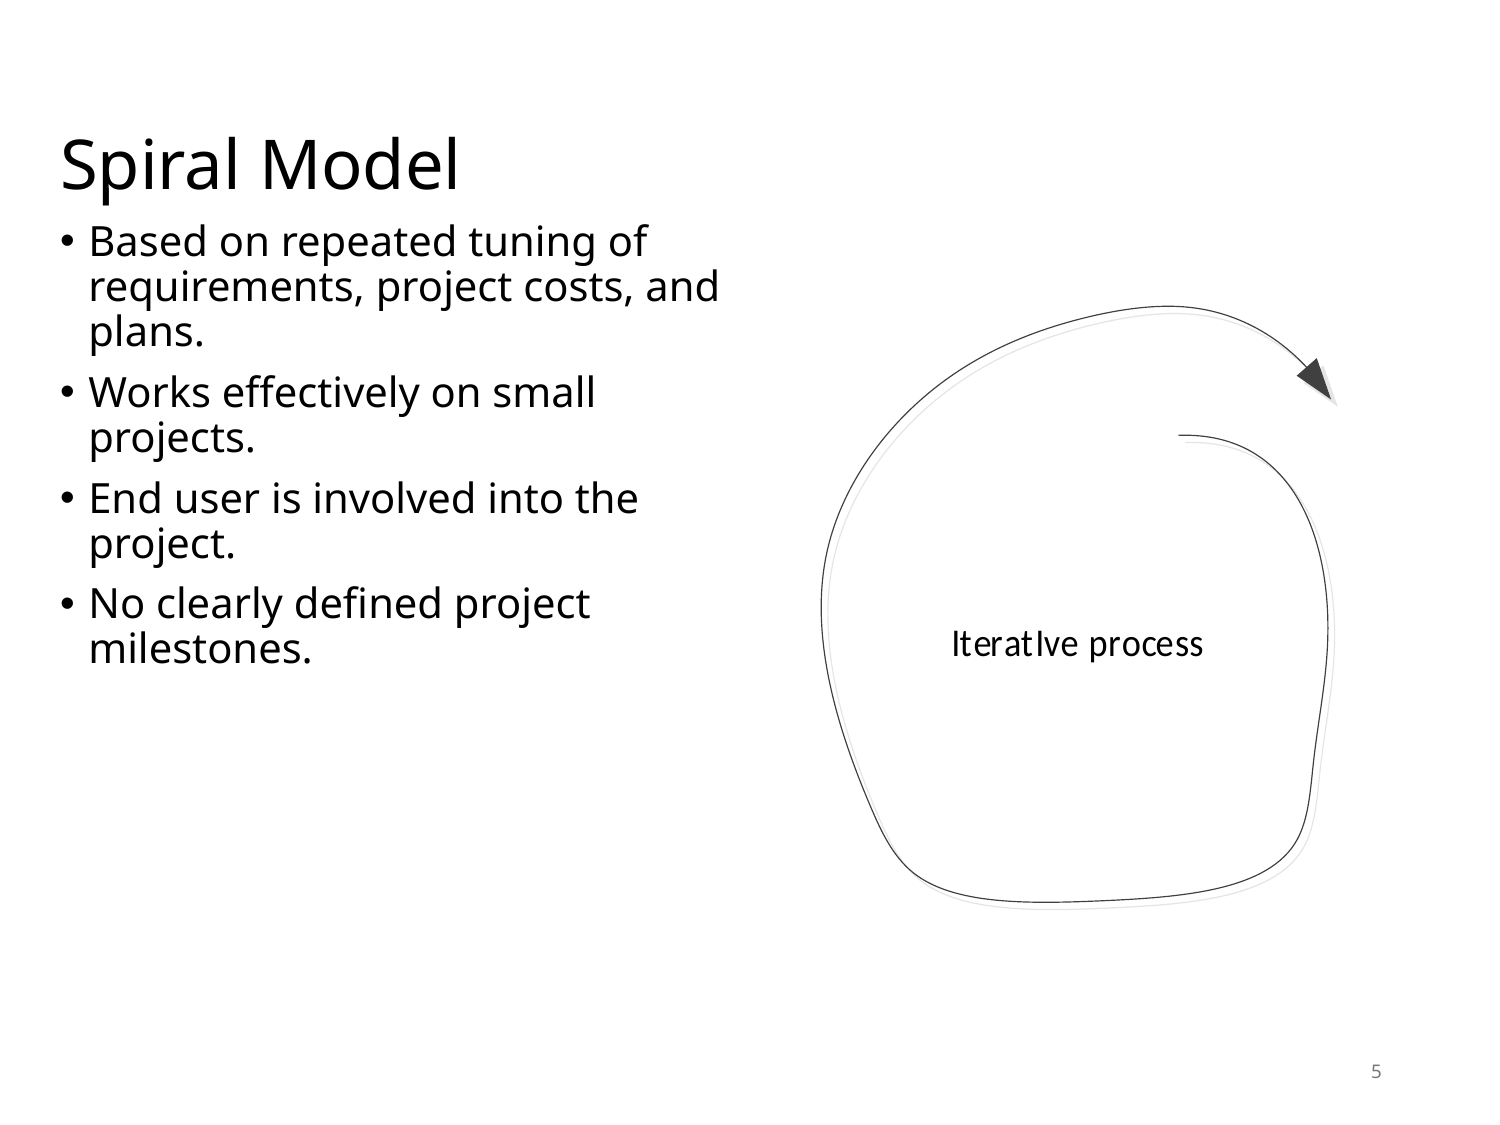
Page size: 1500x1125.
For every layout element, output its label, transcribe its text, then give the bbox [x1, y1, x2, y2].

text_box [773, 254, 1424, 956]
slide_number 5 [1059, 1042, 1397, 1103]
title Spiral Model [45, 37, 1455, 213]
list Based on repeated tuning of requirements, project costs, and plans. Works effectively on small projects. End user is involved into the project. No clearly defined project milestones. [45, 213, 743, 1023]
